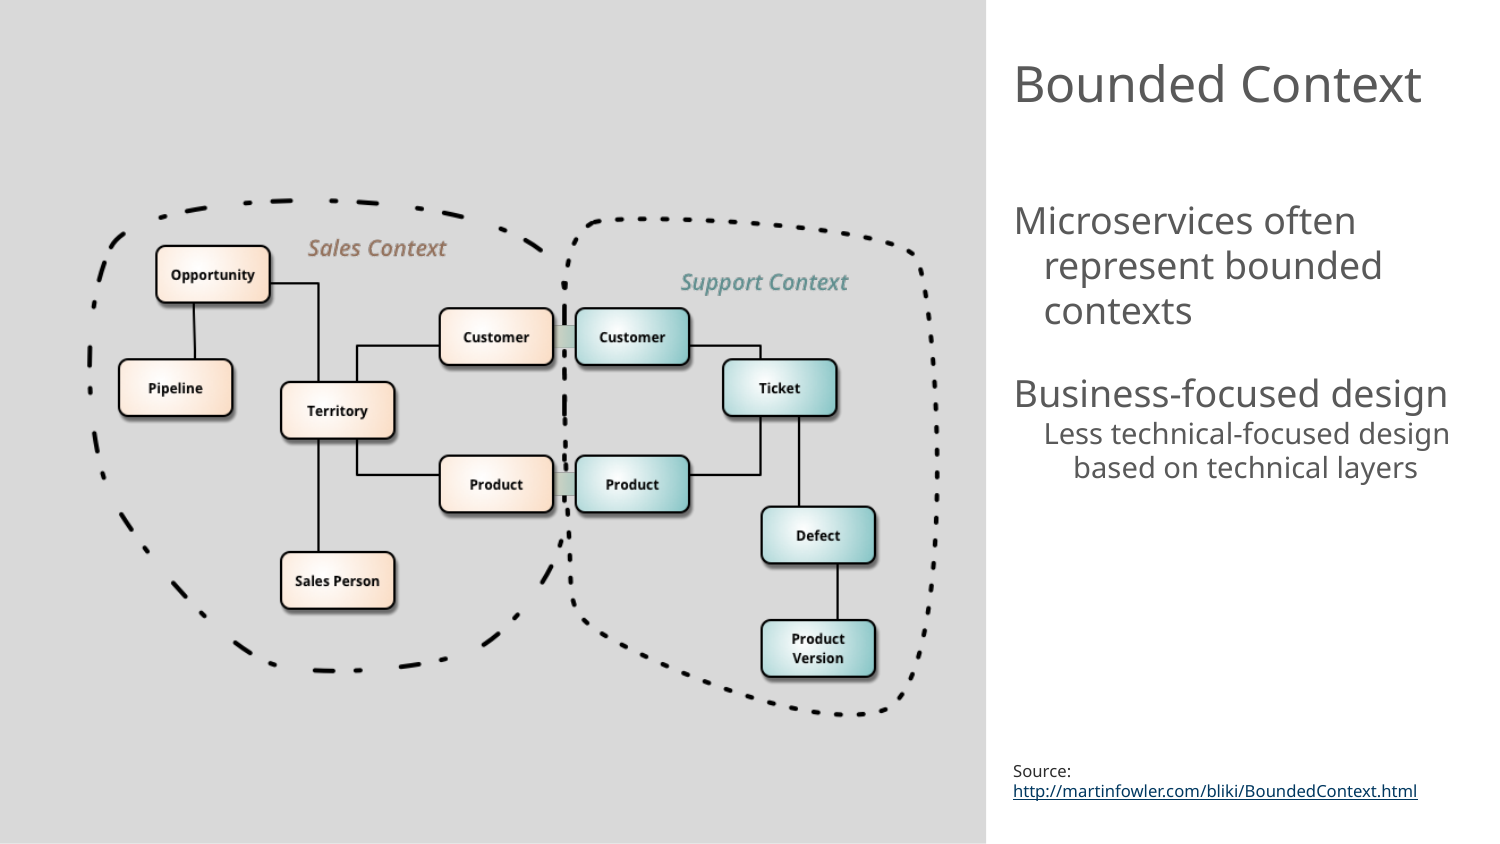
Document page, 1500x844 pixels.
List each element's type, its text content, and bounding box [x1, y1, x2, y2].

title Bounded Context [1013, 30, 1459, 113]
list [76, 187, 951, 729]
list Microservices often represent bounded contexts Business-focused design Less technical-focused design based on technical layers [1013, 197, 1459, 743]
list Source: http://martinfowler.com/bliki/BoundedContext.html [1013, 743, 1459, 804]
